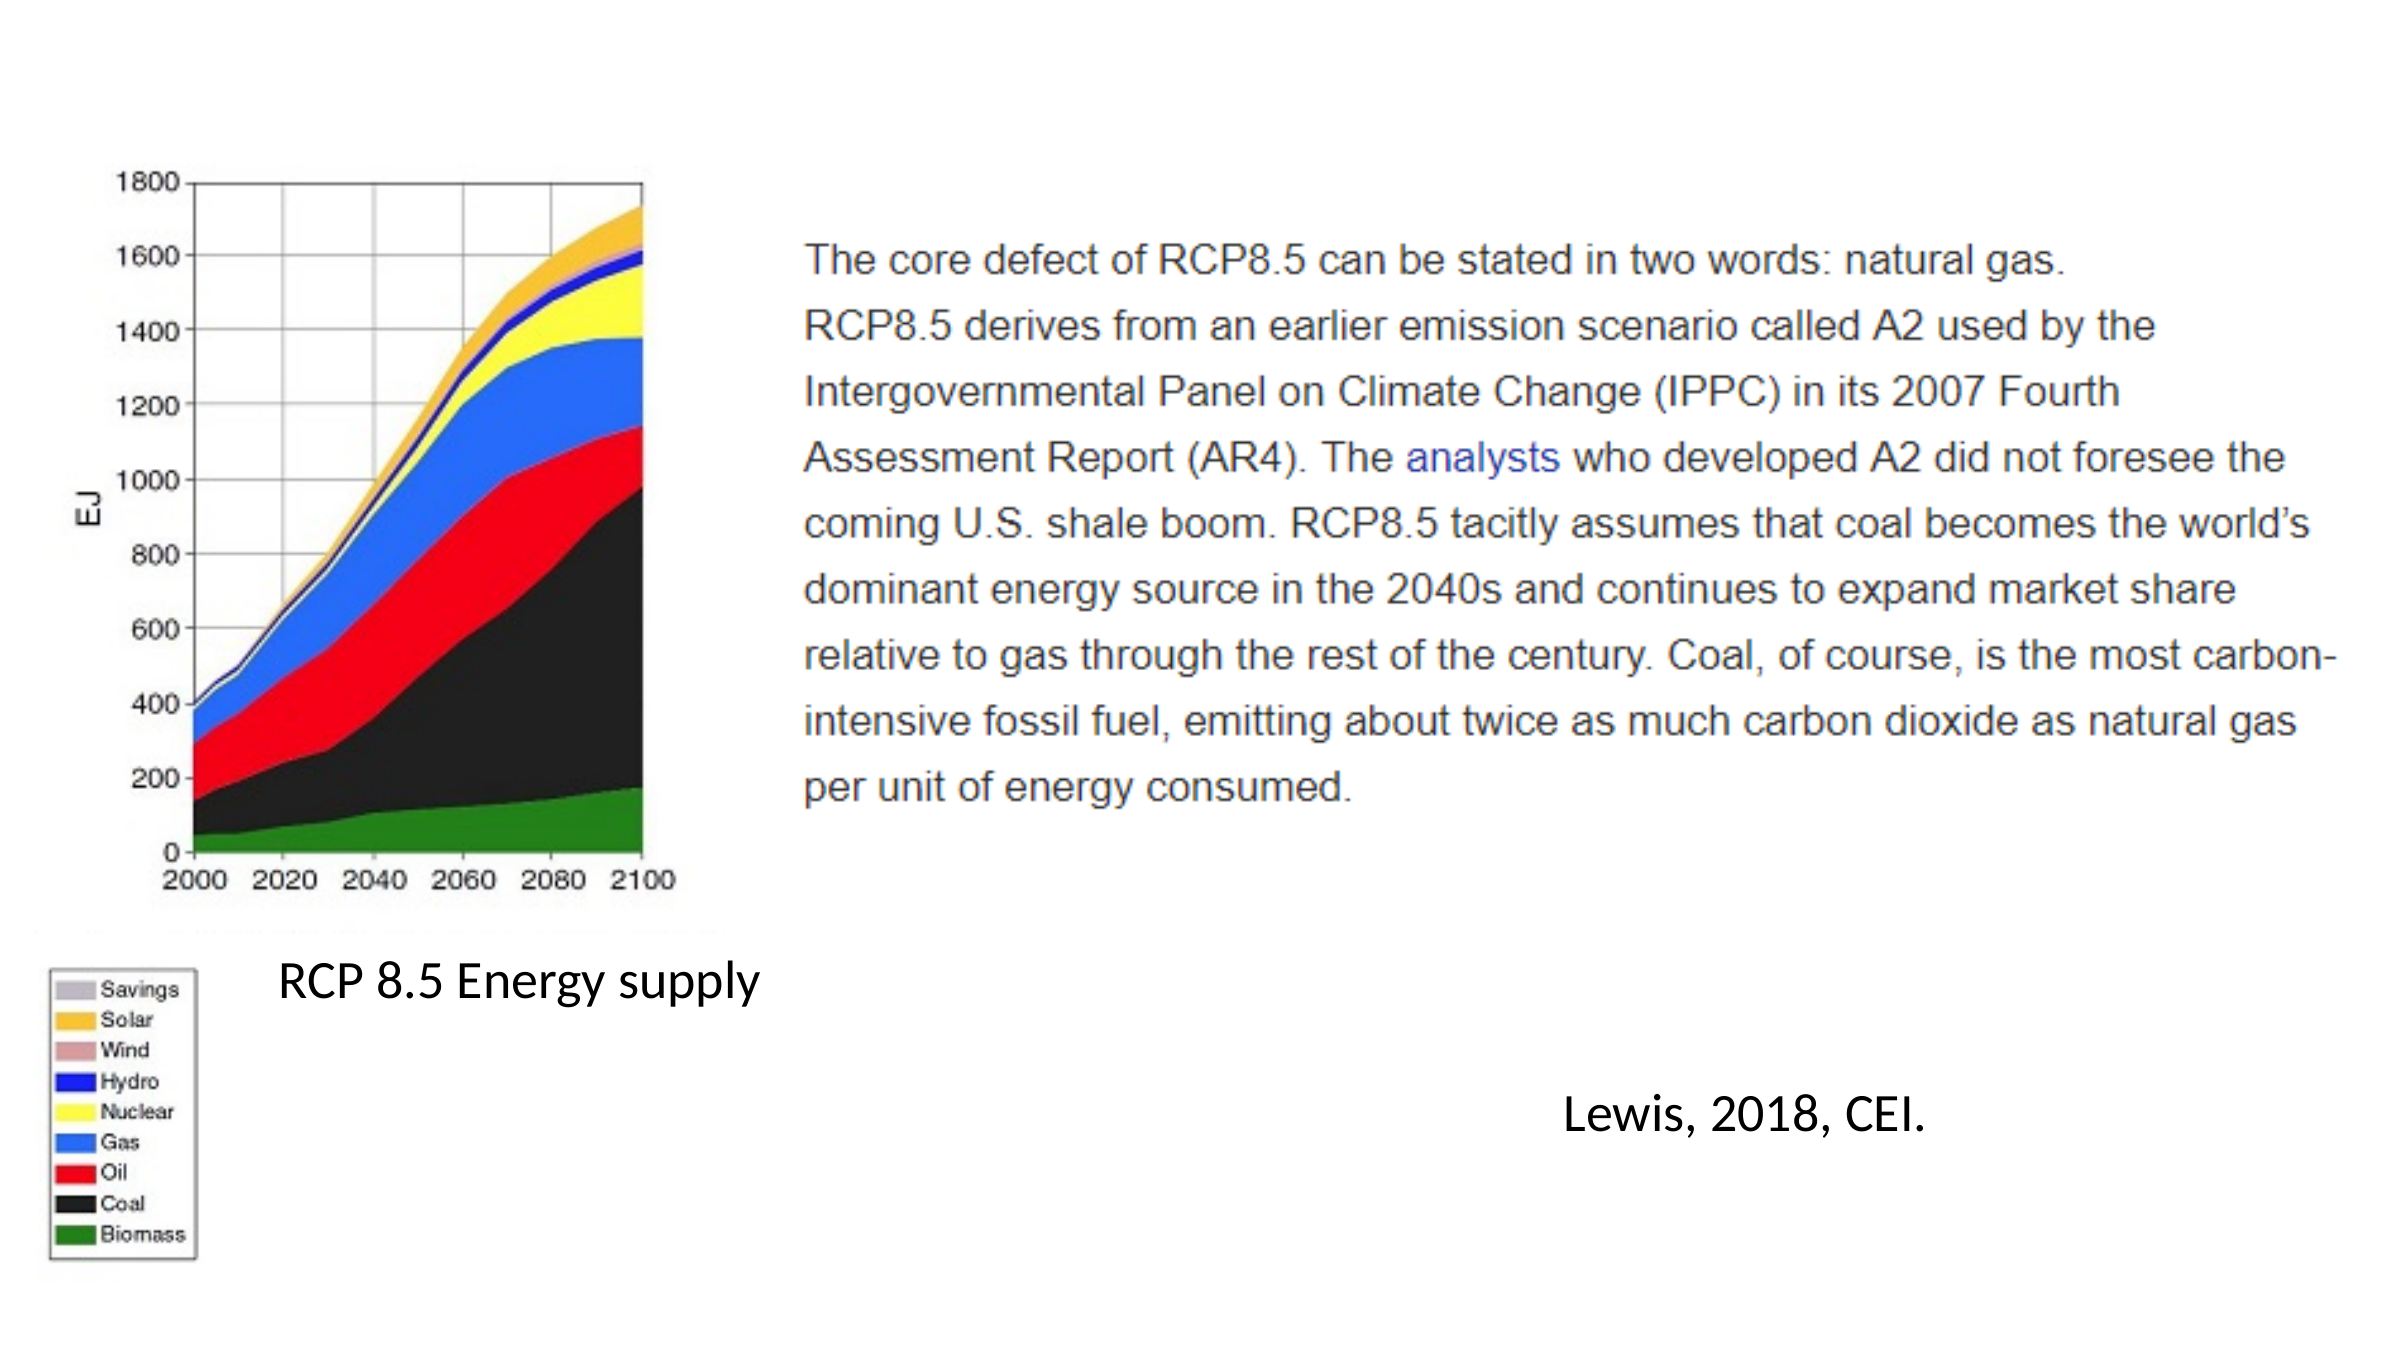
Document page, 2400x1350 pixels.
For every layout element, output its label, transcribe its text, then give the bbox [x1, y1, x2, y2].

text_box Lewis, 2018, CEI. [1548, 1069, 1943, 1150]
picture [35, 951, 219, 1283]
picture [774, 214, 2367, 855]
picture [35, 134, 726, 934]
text_box RCP 8.5 Energy supply [264, 937, 777, 1018]
